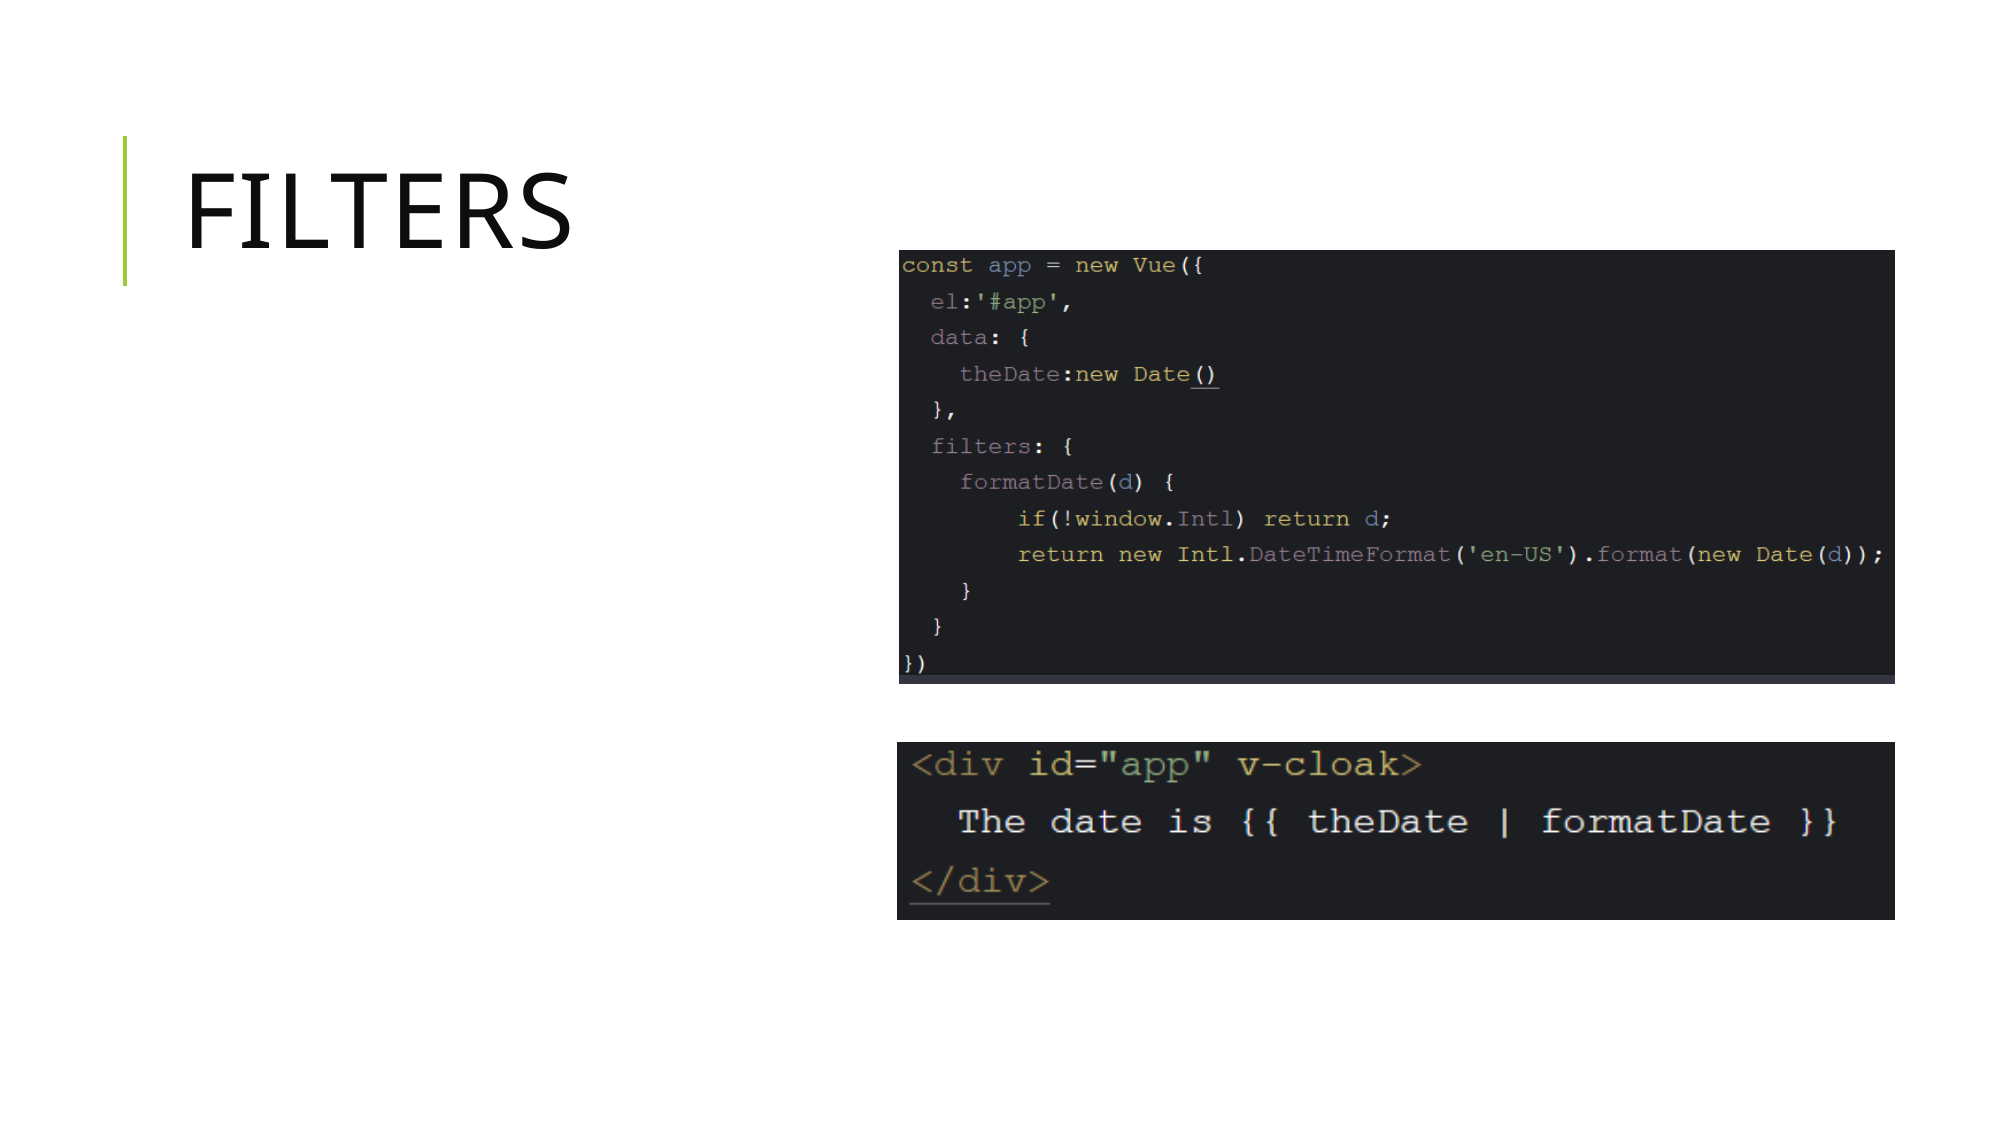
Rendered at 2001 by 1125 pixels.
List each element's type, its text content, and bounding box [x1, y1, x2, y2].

picture [897, 742, 1896, 920]
title Filters [168, 96, 1763, 342]
picture [899, 250, 1896, 684]
